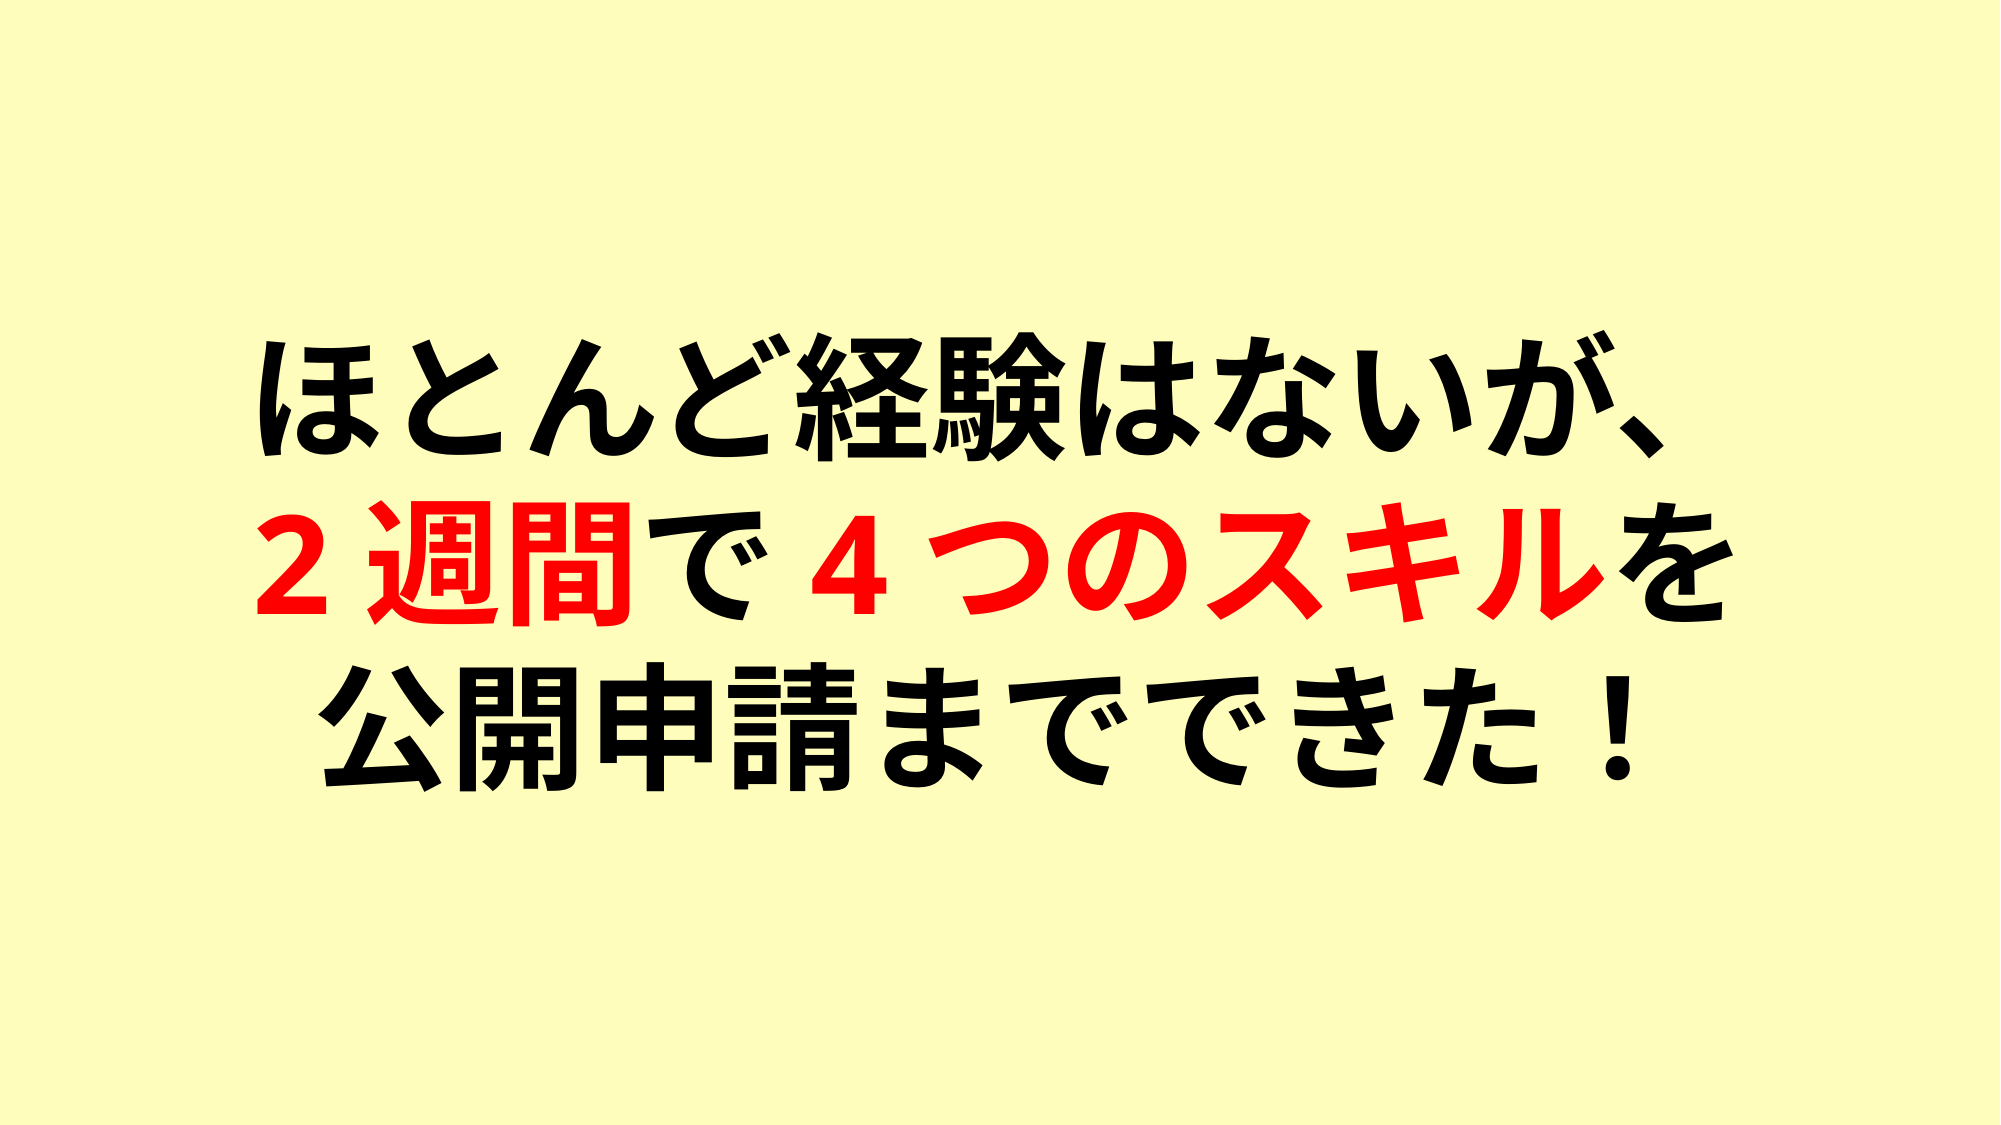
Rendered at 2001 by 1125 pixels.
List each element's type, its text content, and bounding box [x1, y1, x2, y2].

text_box ほとんど経験はないが、 2週間で4つのスキルを 公開申請までできた！ [82, 305, 1918, 815]
